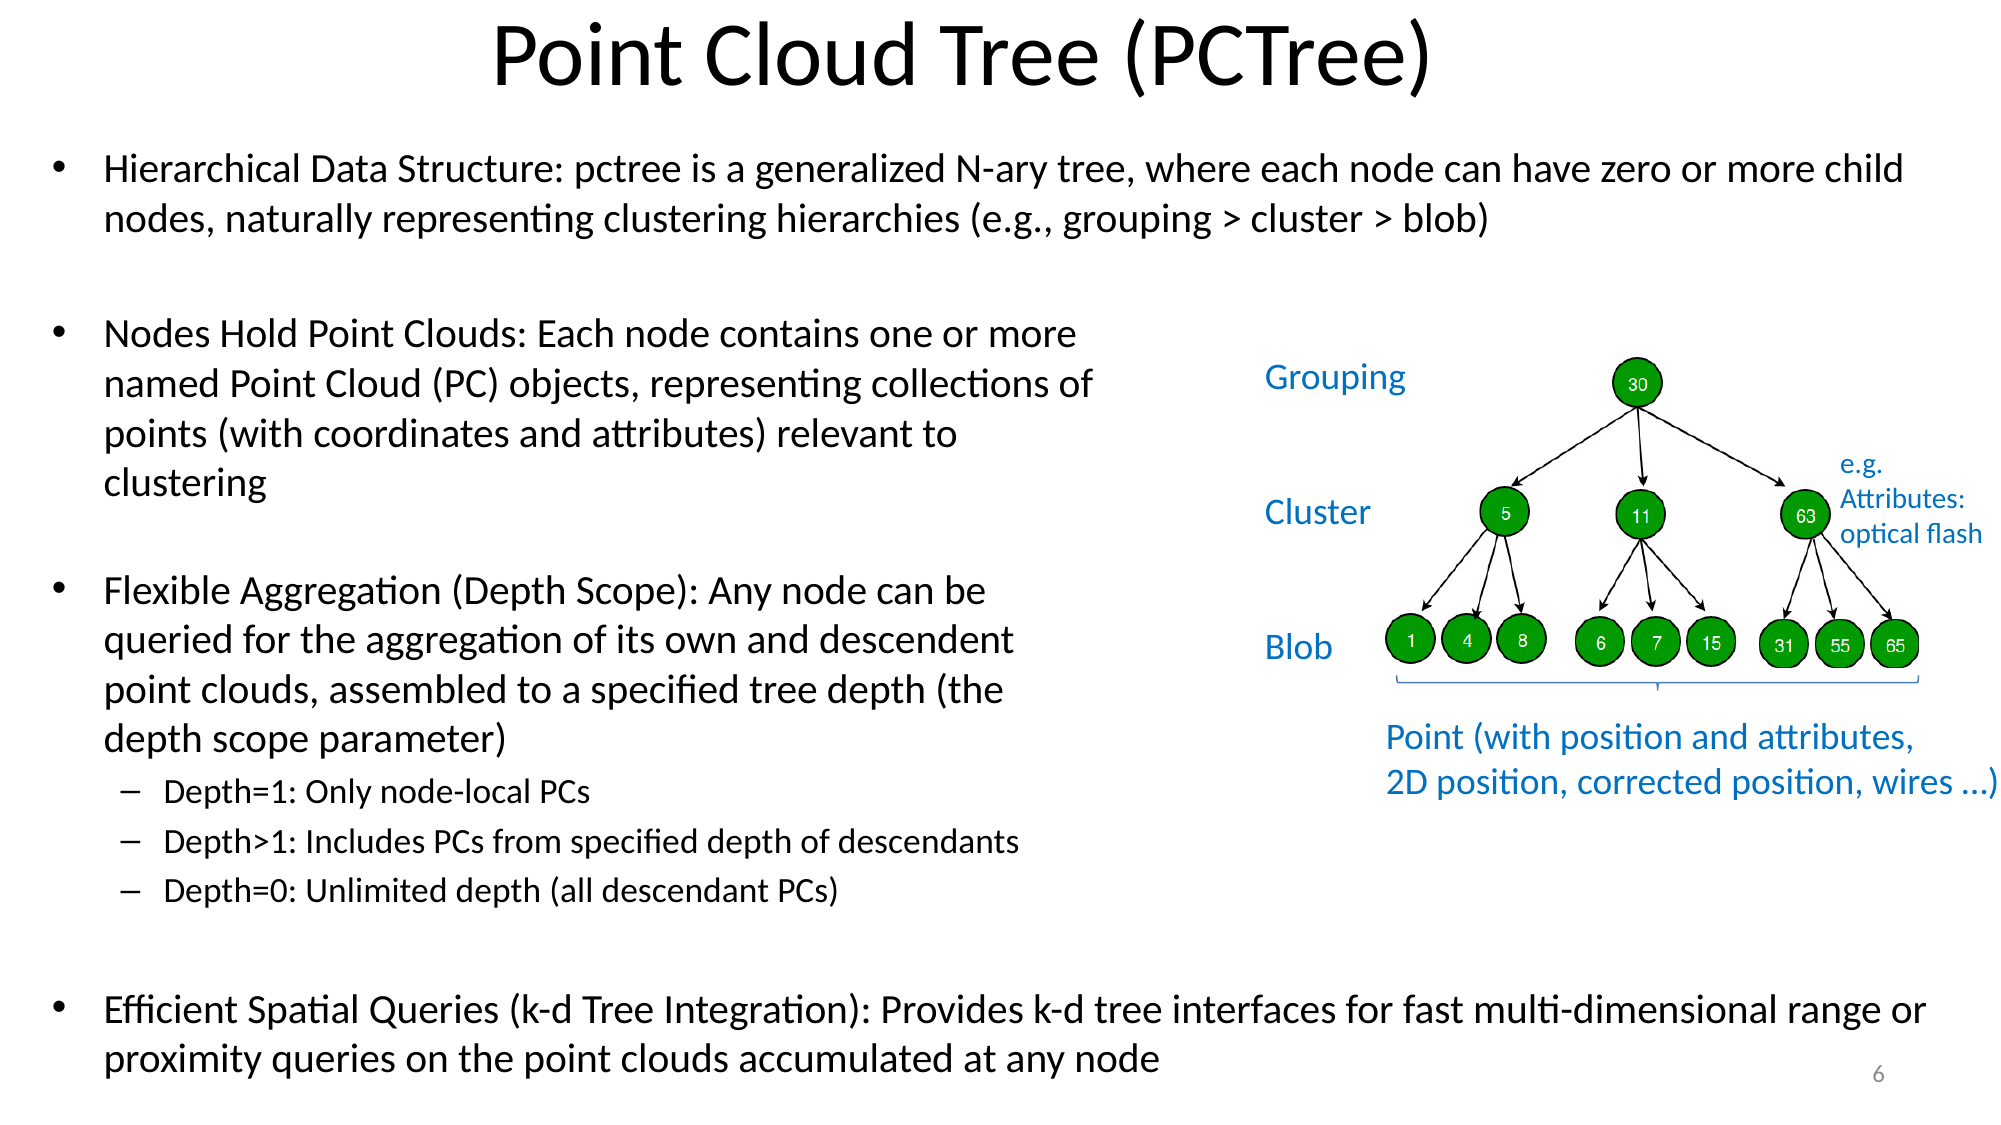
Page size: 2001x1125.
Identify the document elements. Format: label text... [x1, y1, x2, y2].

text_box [1249, 344, 2000, 811]
slide_number 6 [1433, 1042, 1900, 1103]
list Hierarchical Data Structure: pctree is a generalized N-ary tree, where each node can have zero or more child nodes, naturally representing clustering hierarchies (e.g., grouping > cluster > blob) Nodes Hold Point Clouds: Each node contains one or more named Point Cloud (PC) objects, representing collections of points (with coordinates and attributes) relevant to clustering Flexible Aggregation (Depth Scope): Any node can be queried for the aggregation of its own and descendent point clouds, assembled to a specified tree depth (the depth scope parameter) Depth=1: Only node-local PCs Depth>1: Includes PCs from specified depth of descendants Depth=0: Unlimited depth (all descendant PCs) Efficient Spatial Queries (k-d Tree Integration): Provides k-d tree interfaces for fast multi-dimensional range or proximity queries on the point clouds accumulated at any node [36, 133, 1946, 1090]
title Point Cloud Tree (PCTree) [63, 0, 1864, 133]
